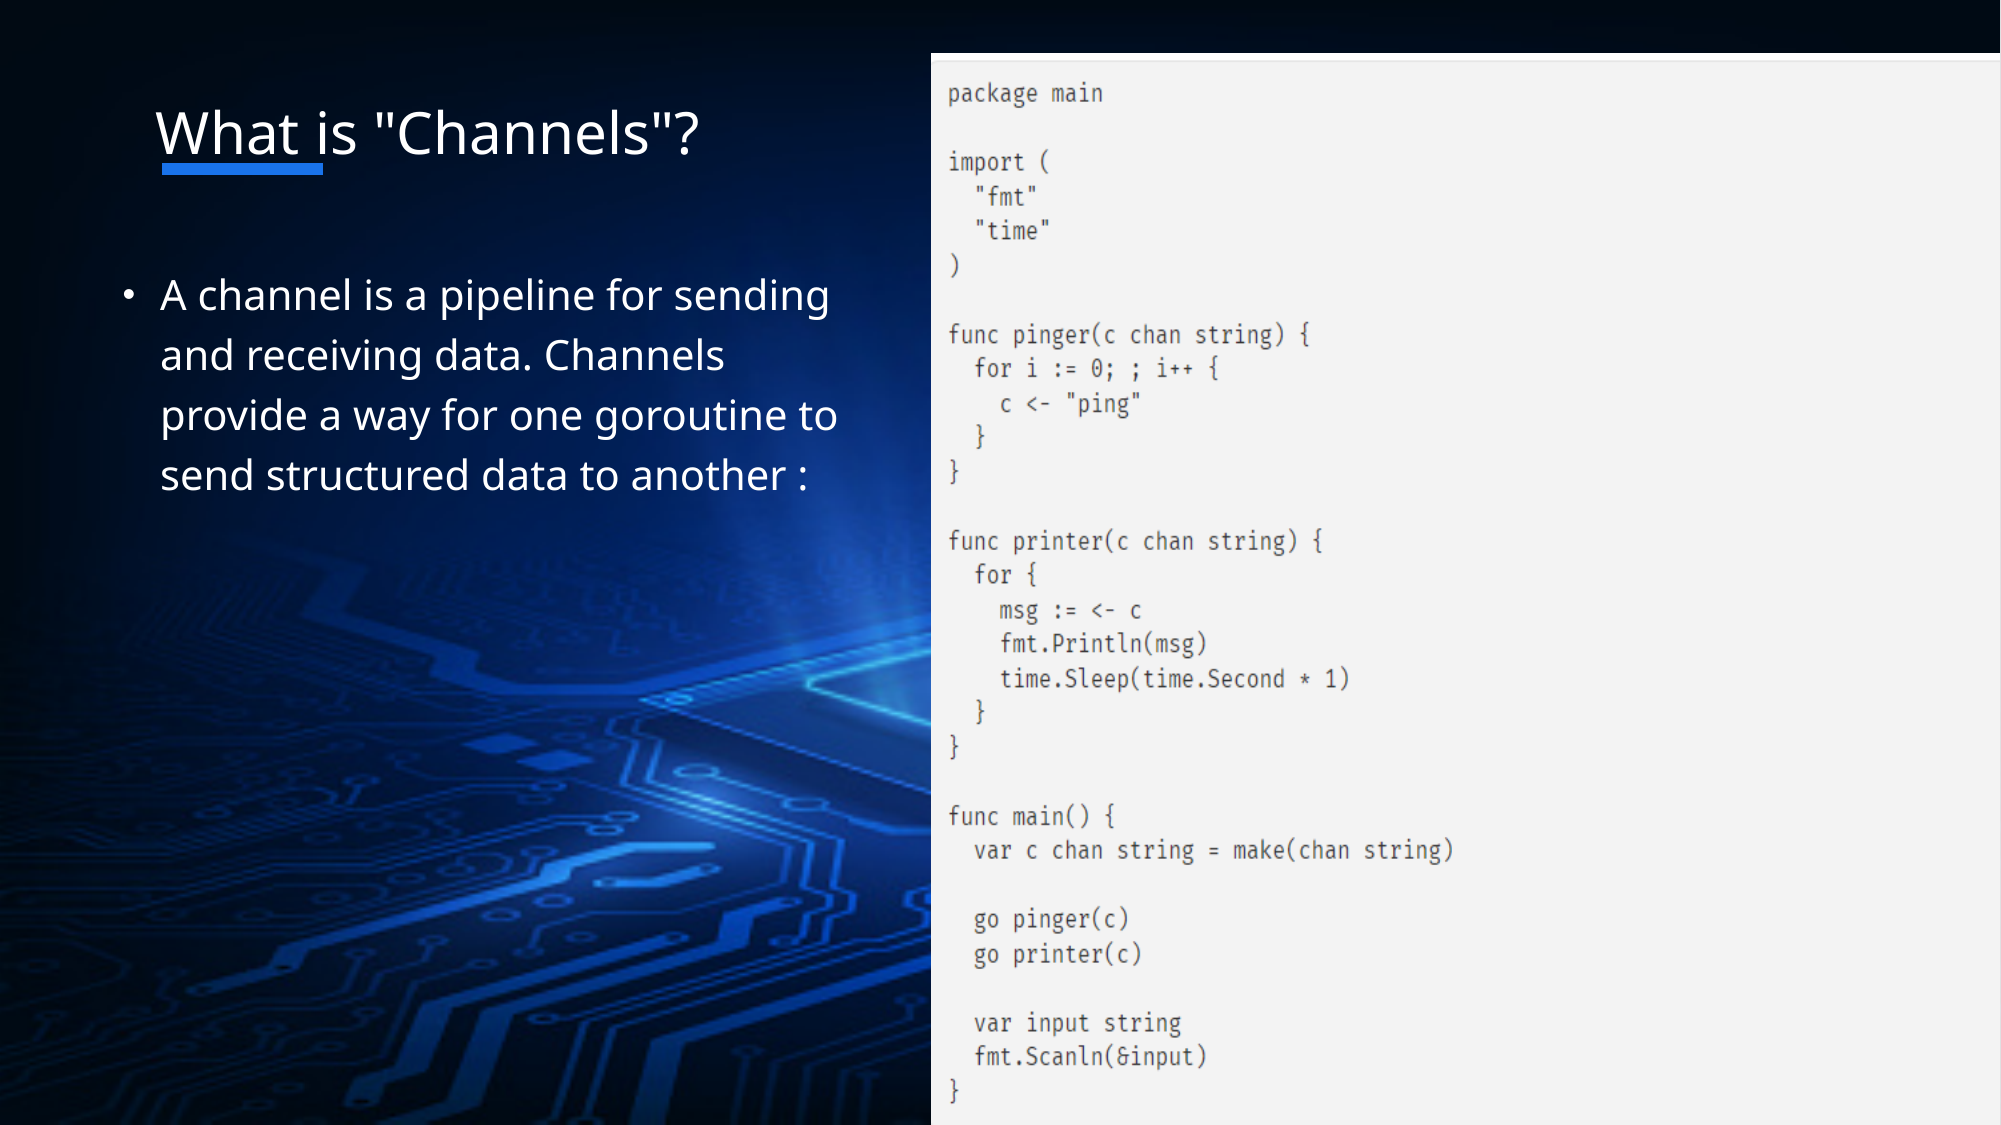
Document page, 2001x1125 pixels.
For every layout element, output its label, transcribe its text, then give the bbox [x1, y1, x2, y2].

picture [0, 0, 2001, 1125]
title What is "Channels"? [140, 88, 735, 208]
list A channel is a pipeline for sending and receiving data. Channels provide a way for one goroutine to send structured data to another : [107, 251, 863, 758]
